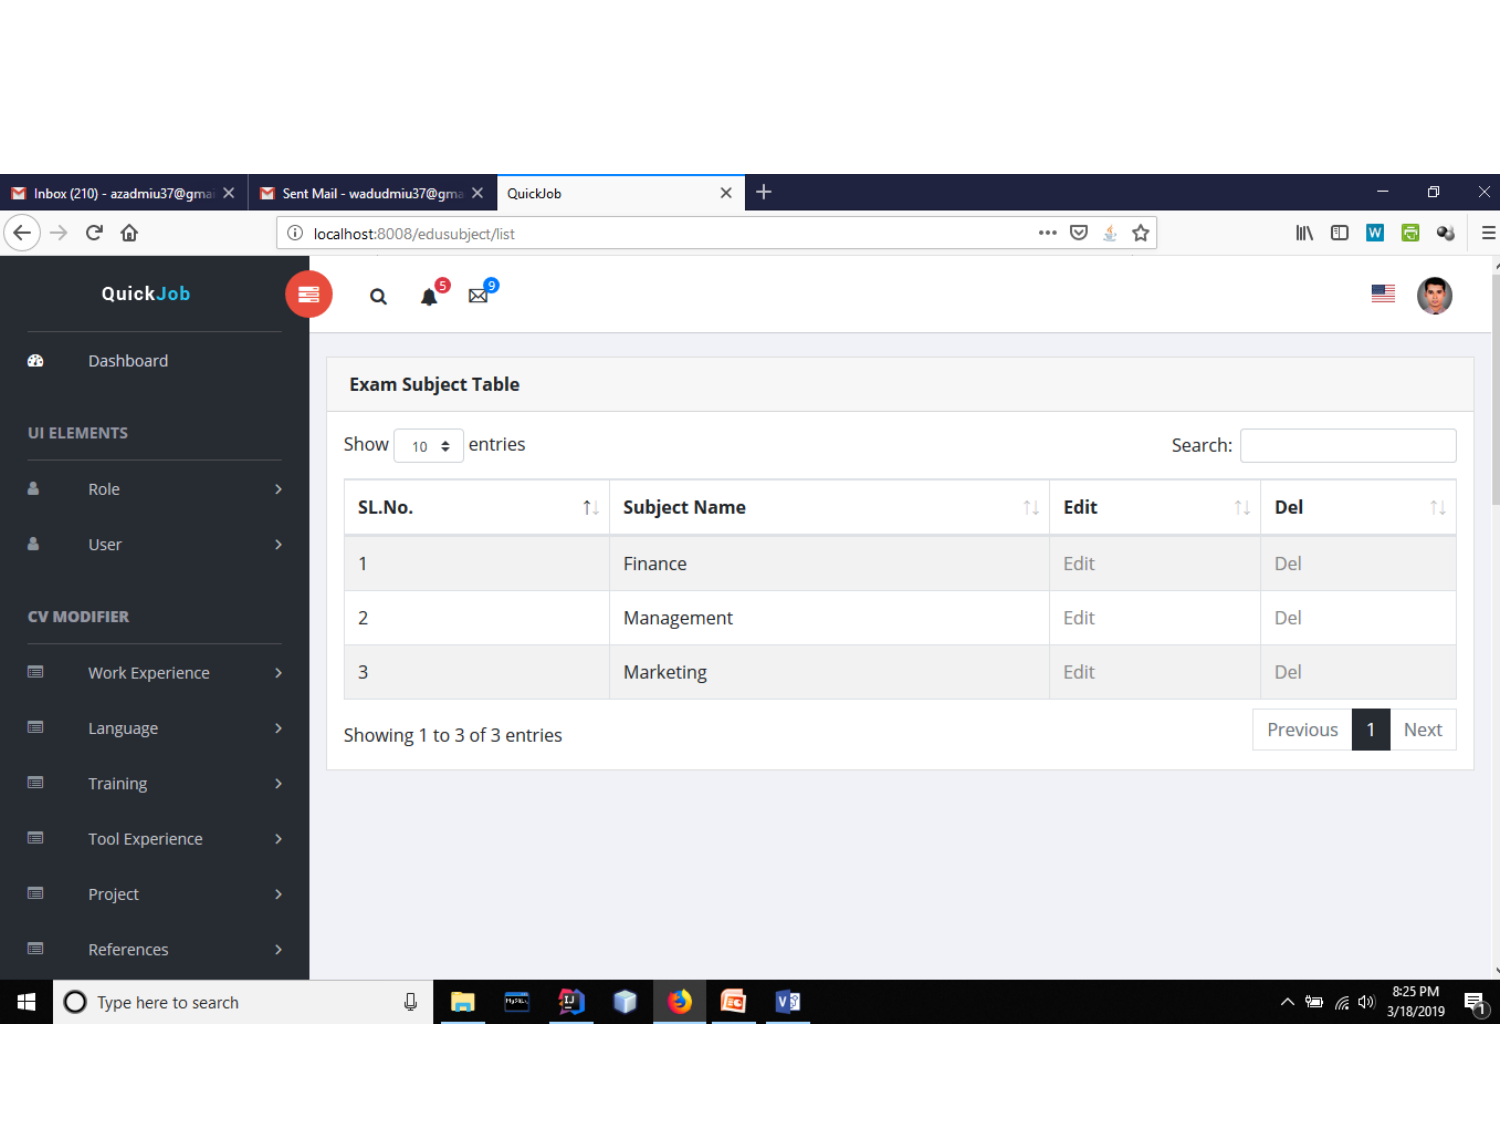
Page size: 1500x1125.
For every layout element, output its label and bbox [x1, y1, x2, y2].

picture [0, 174, 1500, 1024]
